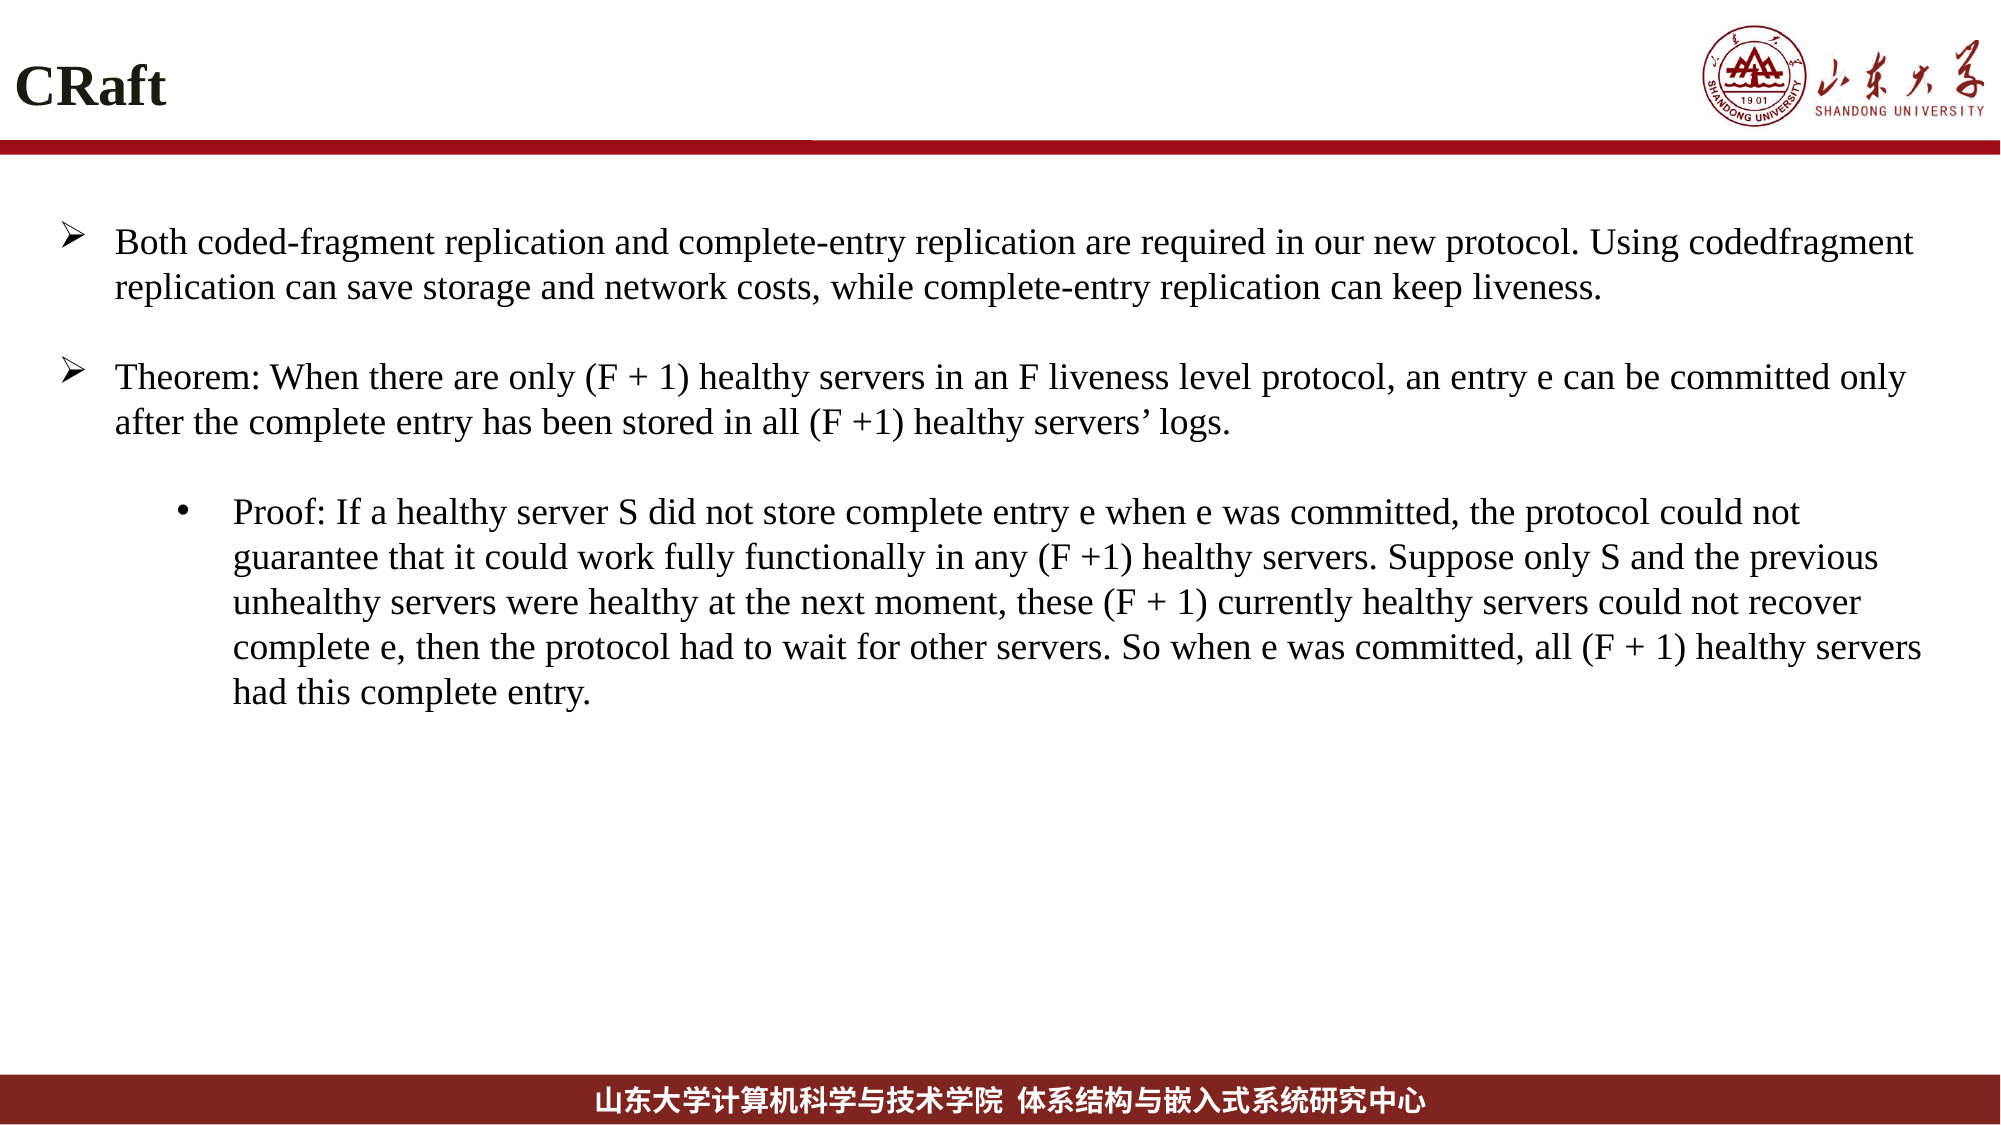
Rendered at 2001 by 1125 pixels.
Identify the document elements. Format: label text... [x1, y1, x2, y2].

picture [1698, 21, 1985, 130]
title CRaft [0, 48, 1575, 161]
text_box Both coded-fragment replication and complete-entry replication are required in our new protocol. Using codedfragment replication can save storage and network costs, while complete-entry replication can keep liveness. Theorem: When there are only (F + 1) healthy servers in an F liveness level protocol, an entry e can be committed only after the complete entry has been stored in all (F +1) healthy servers’ logs. Proof: If a healthy server S did not store complete entry e when e was committed, the protocol could not guarantee that it could work fully functionally in any (F +1) healthy servers. Suppose only S and the previous unhealthy servers were healthy at the next moment, these (F + 1) currently healthy servers could not recover complete e, then the protocol had to wait for other servers. So when e was committed, all (F + 1) healthy servers had this complete entry. [43, 209, 1950, 719]
